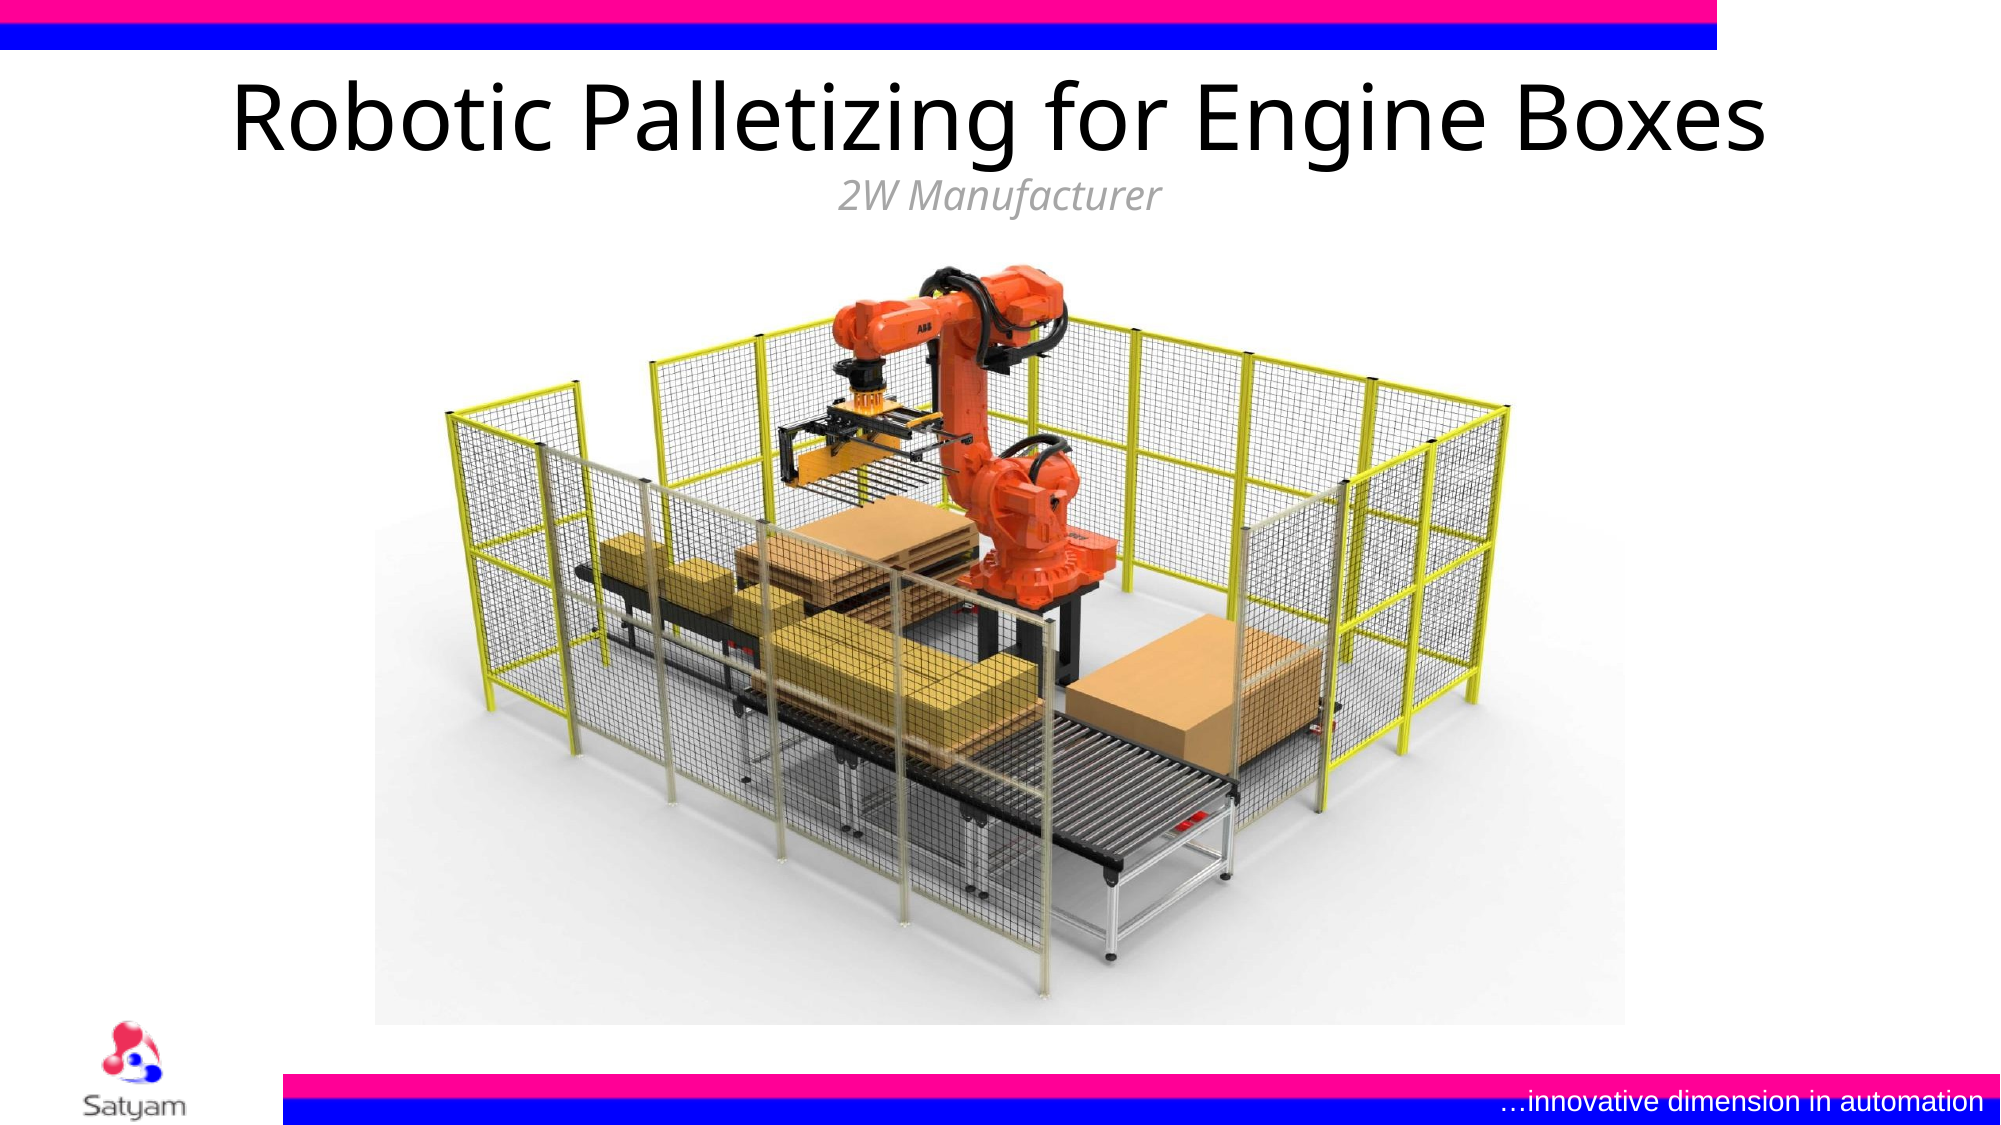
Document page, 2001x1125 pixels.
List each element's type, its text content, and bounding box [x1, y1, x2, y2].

picture [374, 262, 1626, 1026]
picture [283, 1074, 2000, 1125]
picture [75, 1012, 192, 1125]
title Robotic Palletizing for Engine Boxes 2W Manufacturer [99, 45, 1900, 233]
picture [0, 0, 1717, 50]
